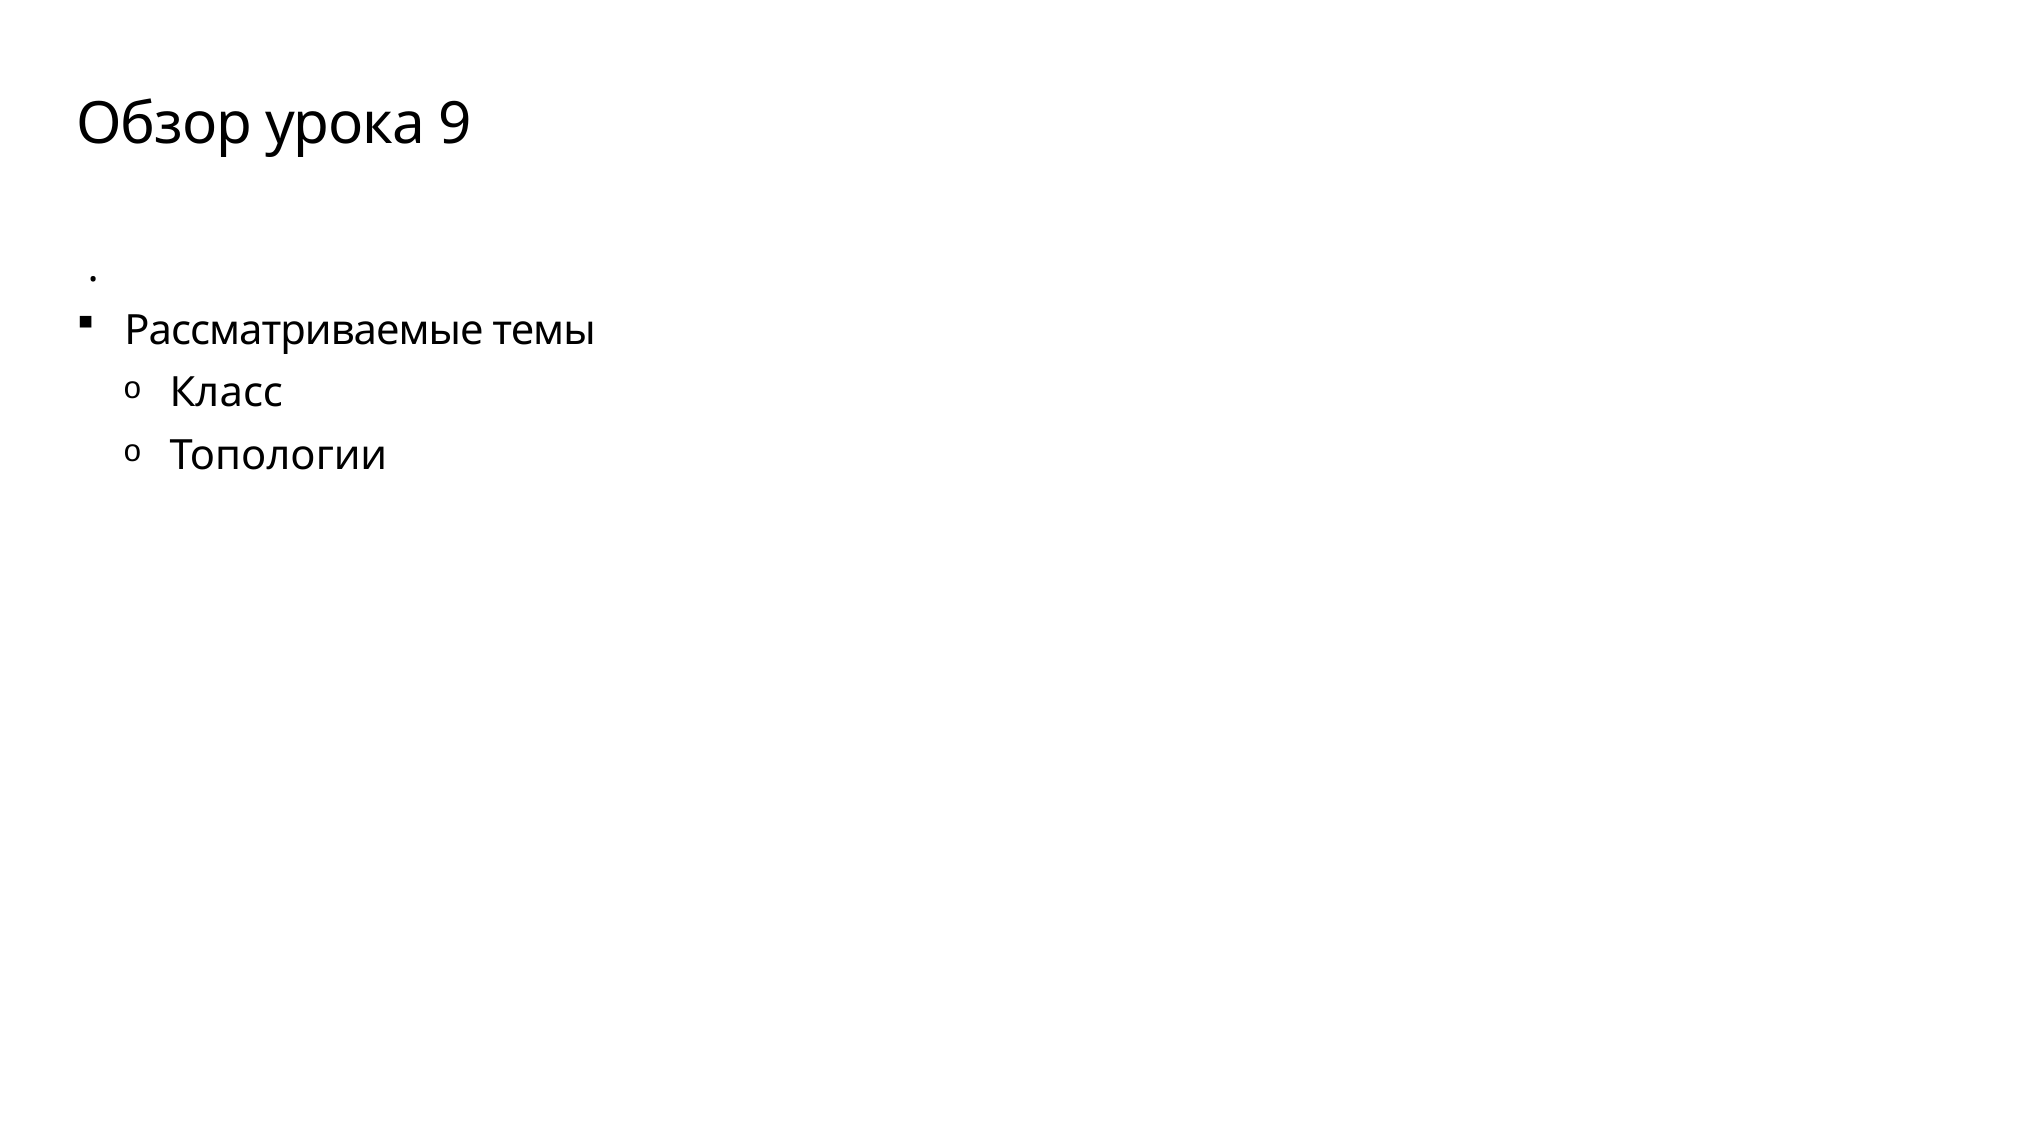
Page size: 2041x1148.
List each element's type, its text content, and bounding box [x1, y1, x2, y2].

title Обзор урока 9 [76, 93, 1968, 161]
list . Рассматриваемые темы Класс Топологии [76, 240, 1968, 1074]
